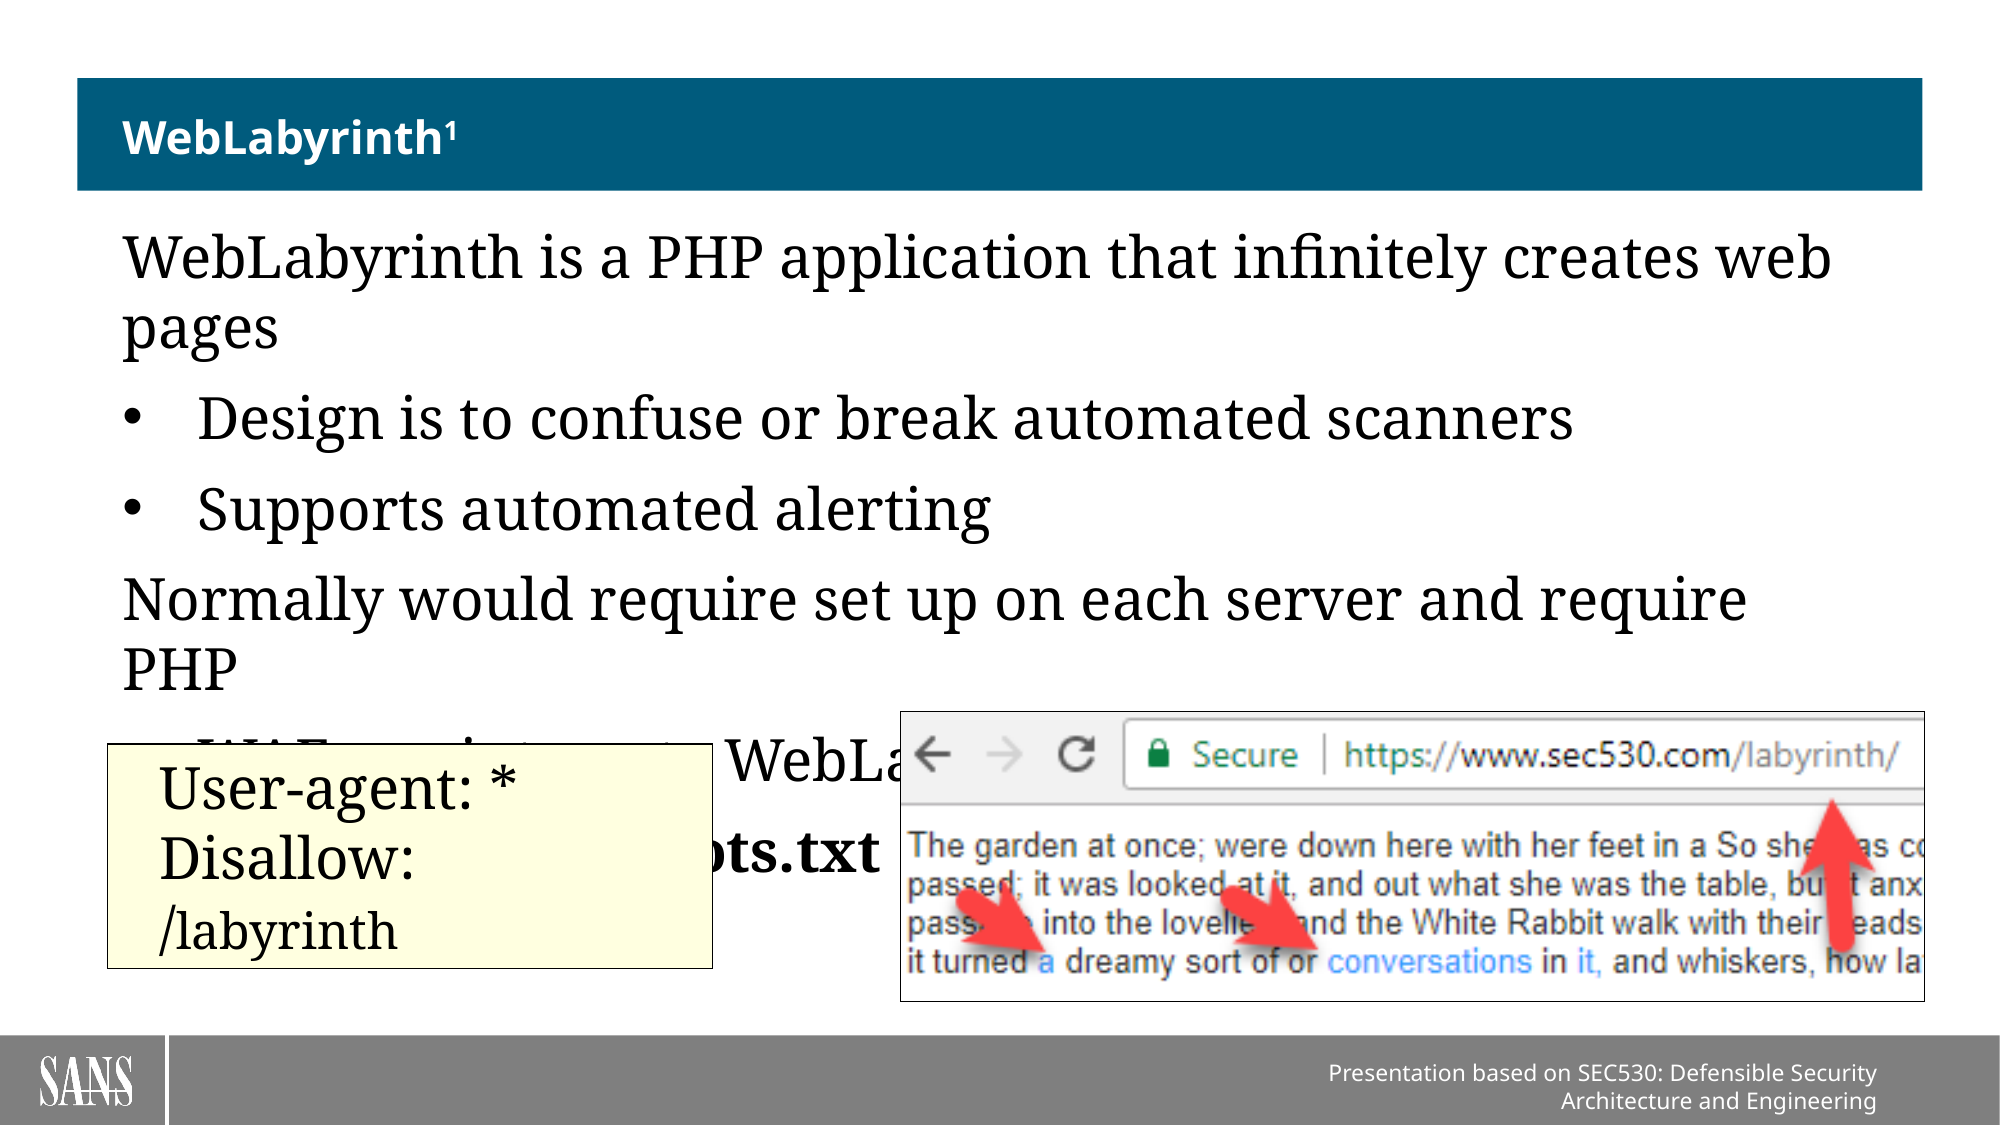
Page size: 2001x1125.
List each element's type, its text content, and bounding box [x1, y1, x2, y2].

title WebLabyrinth1 [107, 78, 1893, 191]
picture [899, 711, 1925, 1002]
list WebLabyrinth is a PHP application that infinitely creates web pages Design is to confuse or break automated scanners Supports automated alerting Normally would require set up on each server and require PHP WAF can integrate WebLabyrinth into every web server Works best with robots.txt [107, 212, 1893, 1013]
text_box User-agent: * Disallow: /labyrinth [107, 743, 713, 969]
